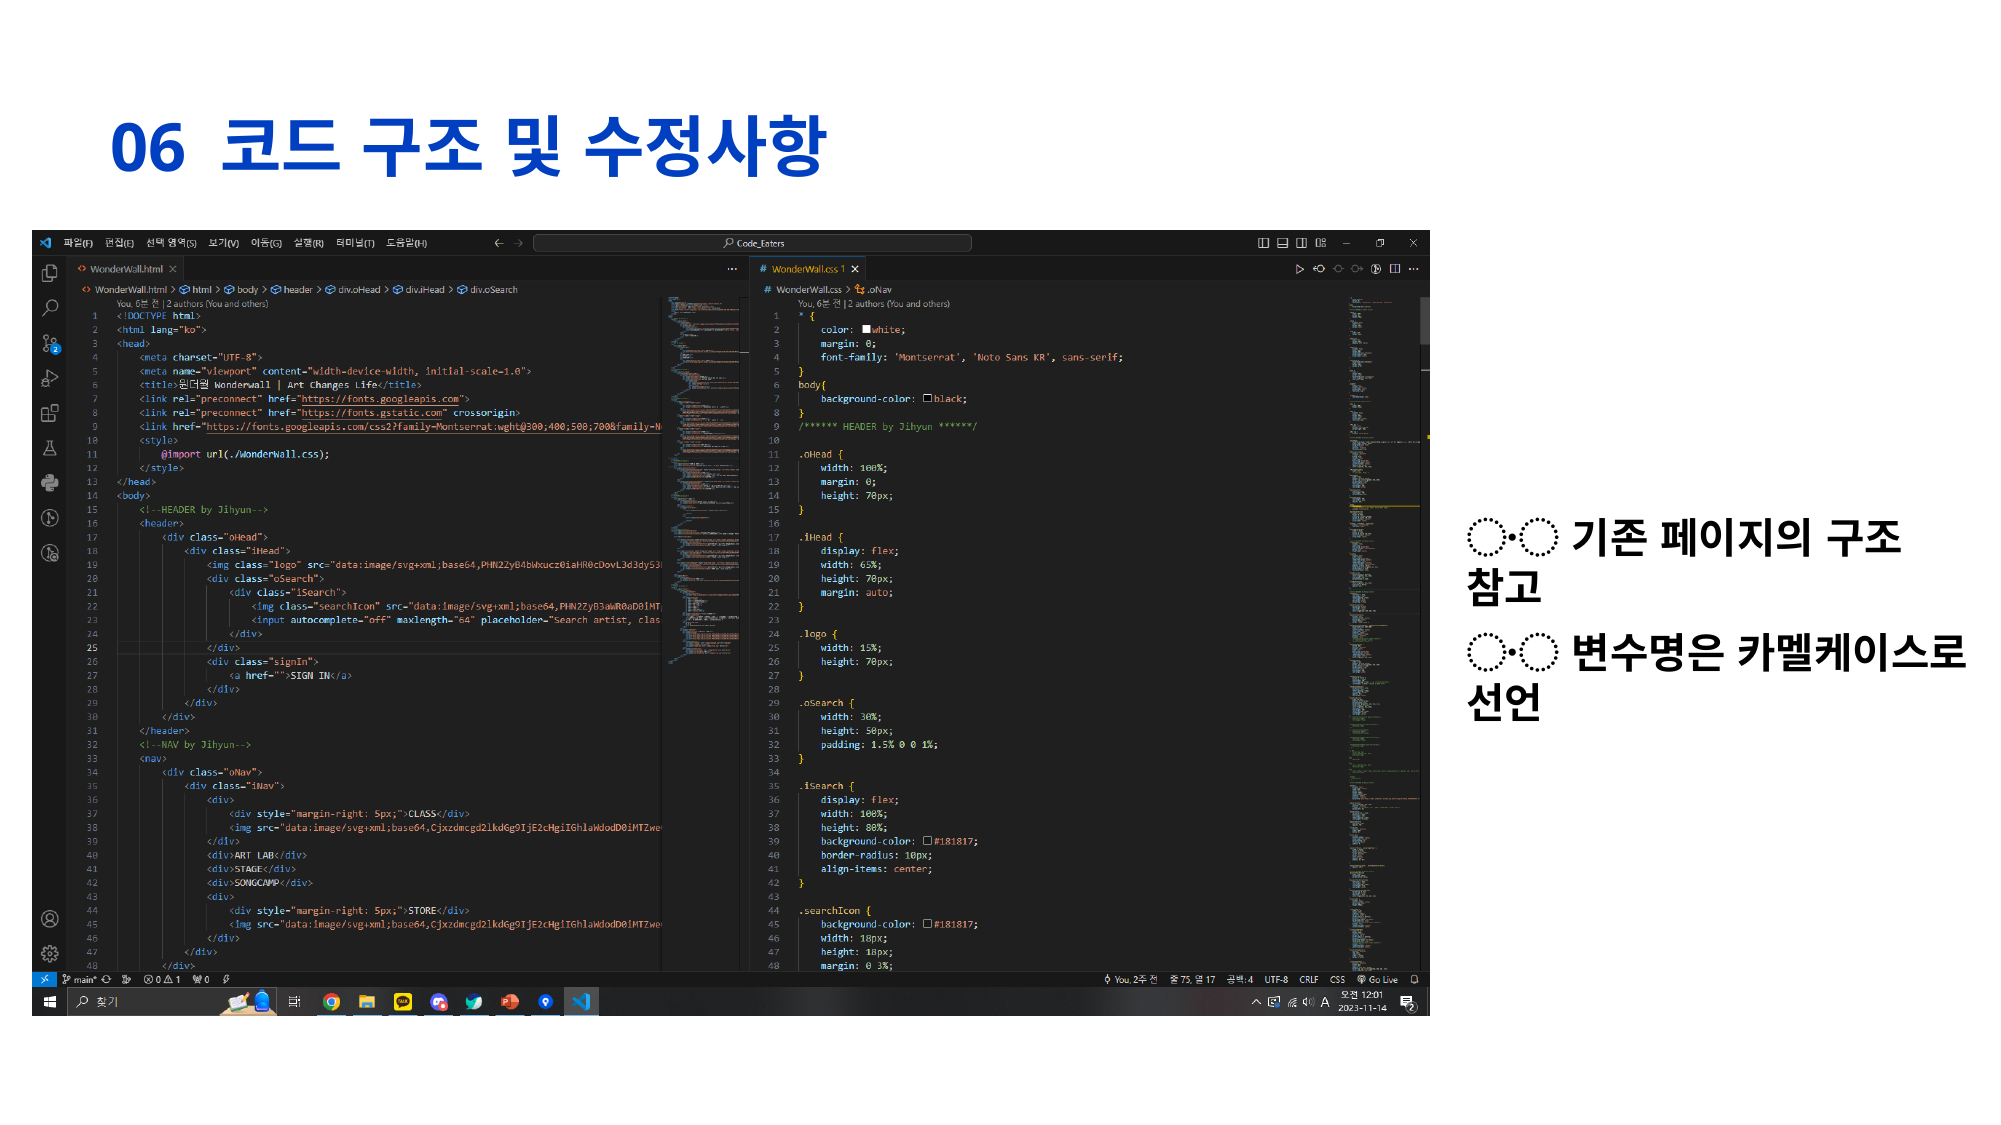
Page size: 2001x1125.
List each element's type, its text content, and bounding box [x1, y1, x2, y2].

text_box 06 코드 구조 및 수정사항 [95, 97, 845, 193]
text_box 〮 기존 페이지의 구조 참고 〮 변수명은 카멜케이스로 선언 [1451, 504, 1989, 735]
picture [32, 229, 1430, 1017]
